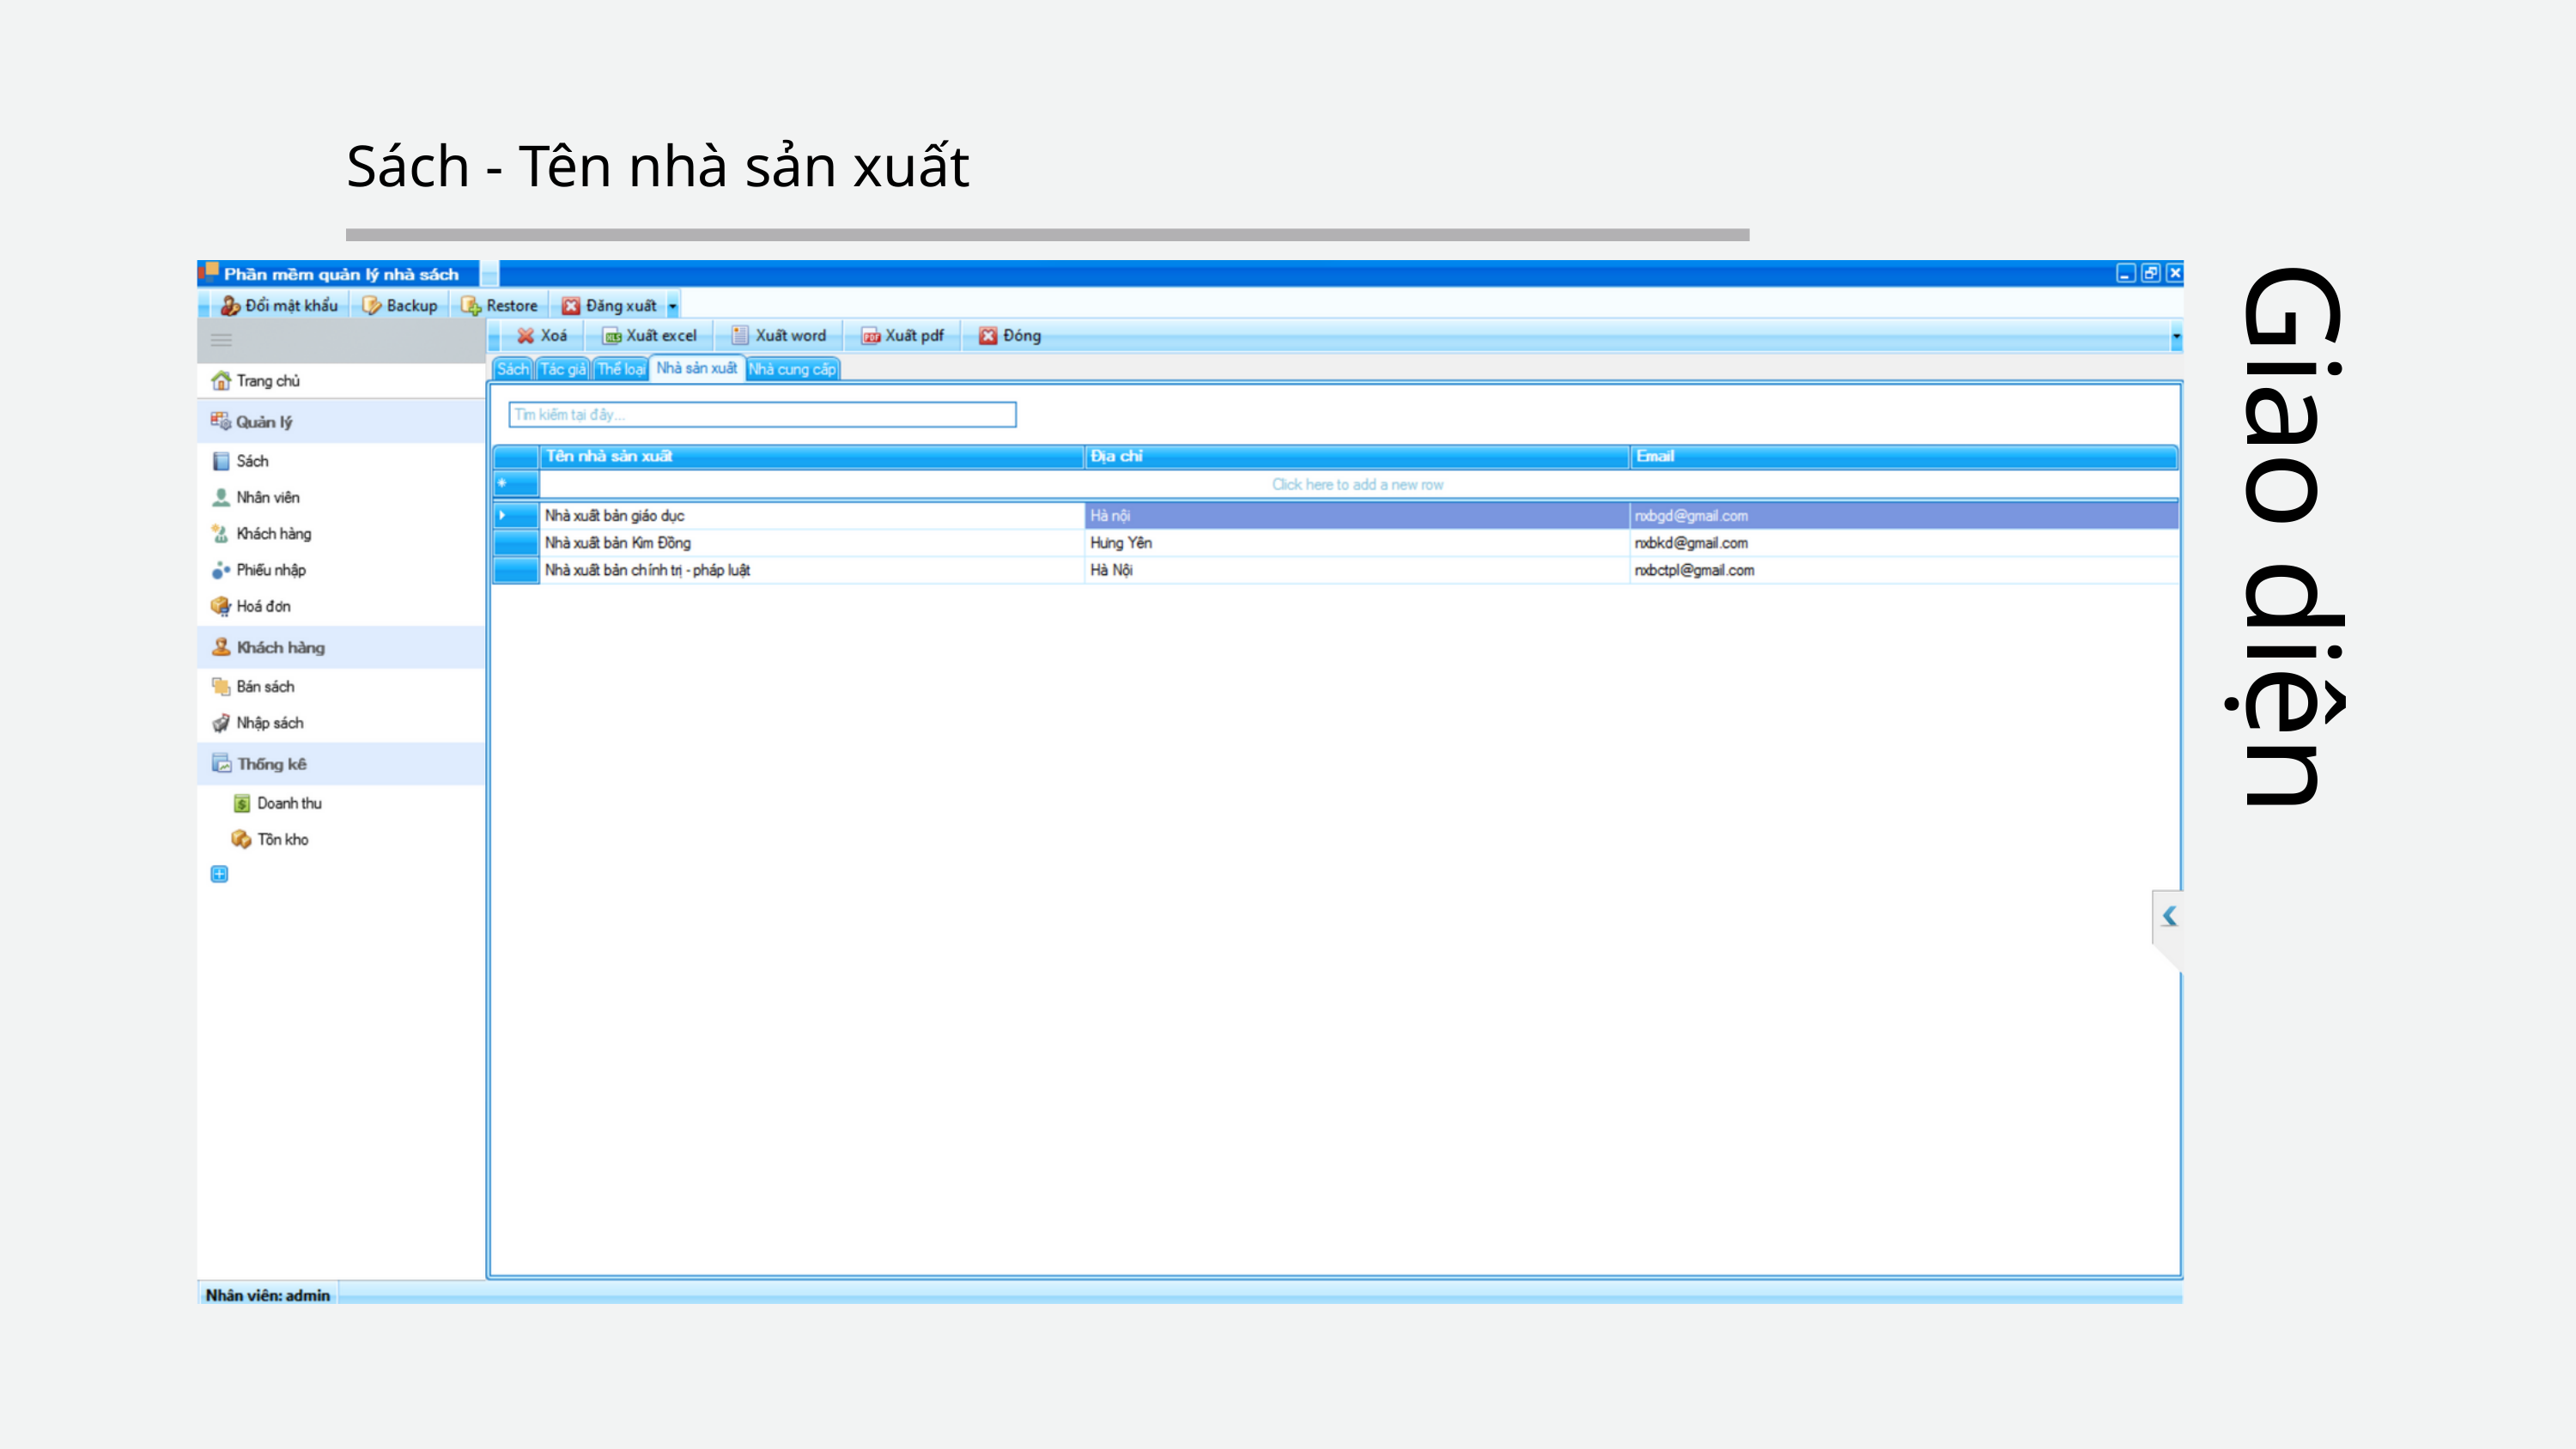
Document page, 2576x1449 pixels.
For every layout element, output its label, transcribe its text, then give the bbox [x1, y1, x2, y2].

text_box [197, 260, 2184, 1304]
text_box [345, 125, 1750, 242]
text_box Giao diện [2221, 260, 2386, 1150]
